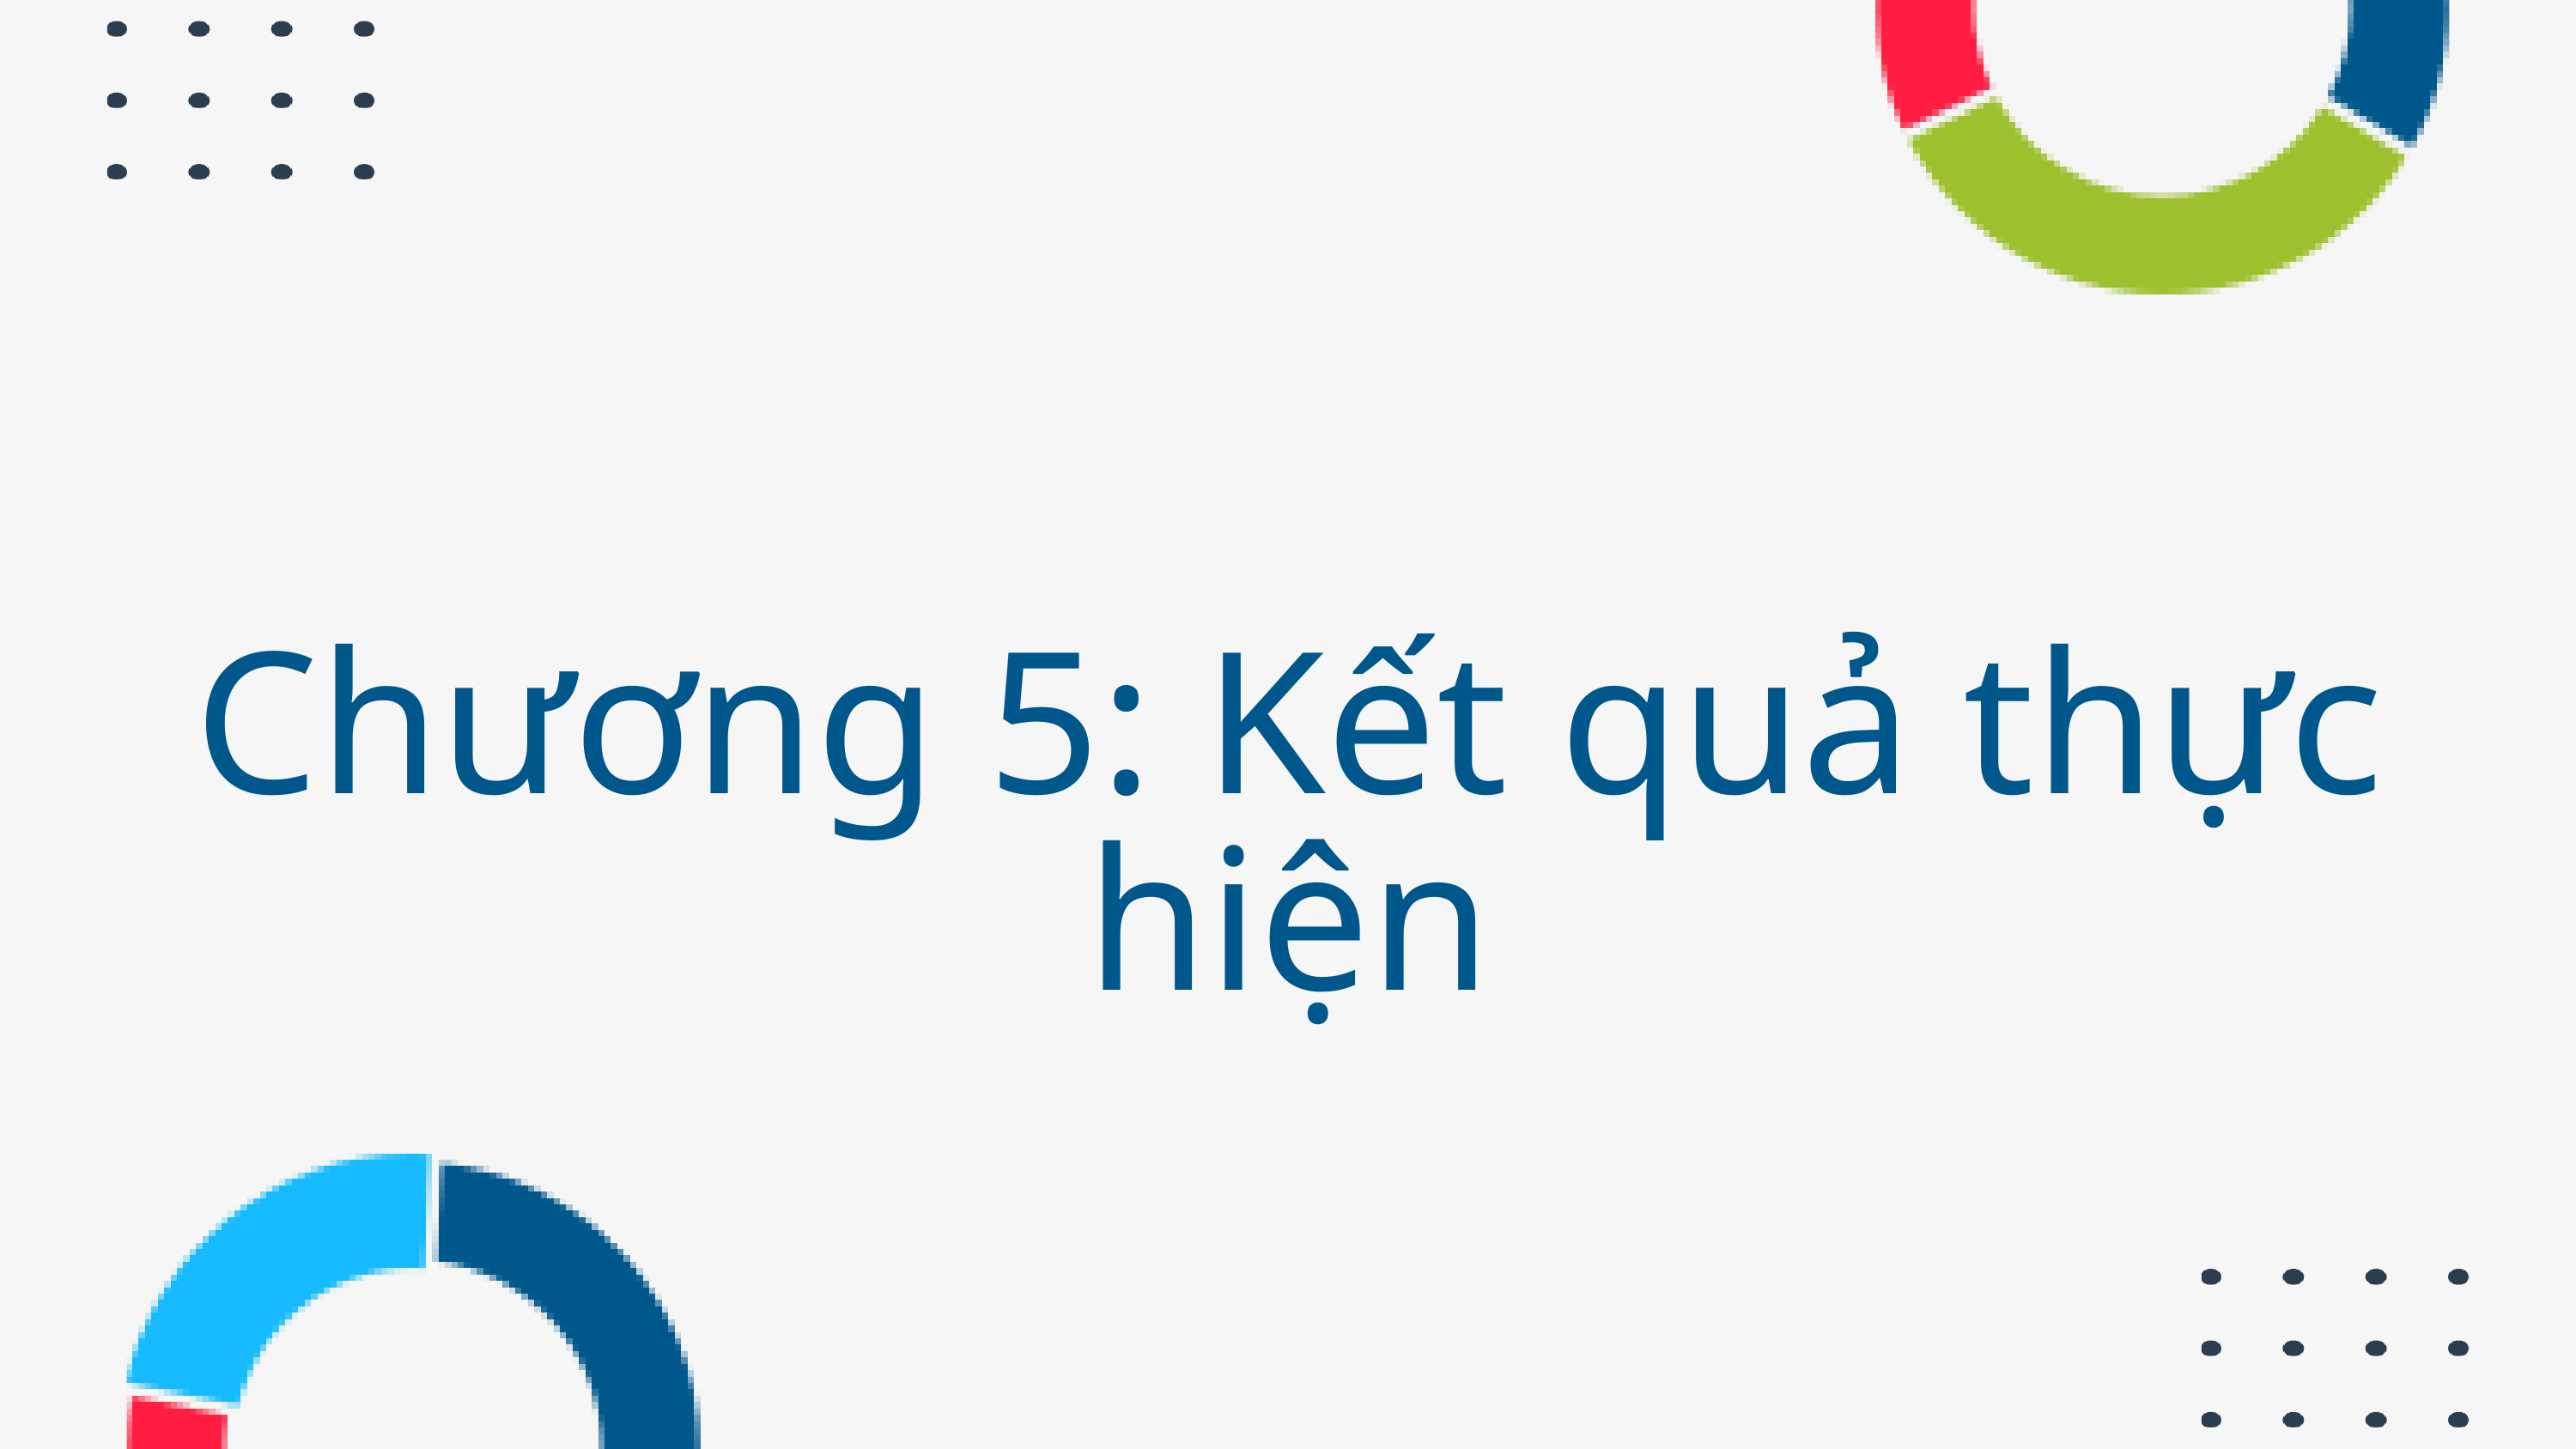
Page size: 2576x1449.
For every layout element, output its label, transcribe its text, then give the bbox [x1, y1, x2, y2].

text_box [106, 0, 375, 179]
text_box [2201, 1269, 2470, 1449]
text_box [1875, 0, 2450, 294]
text_box [126, 1154, 701, 1449]
text_box Chương 5: Kết quả thực hiện [110, 636, 2470, 1030]
